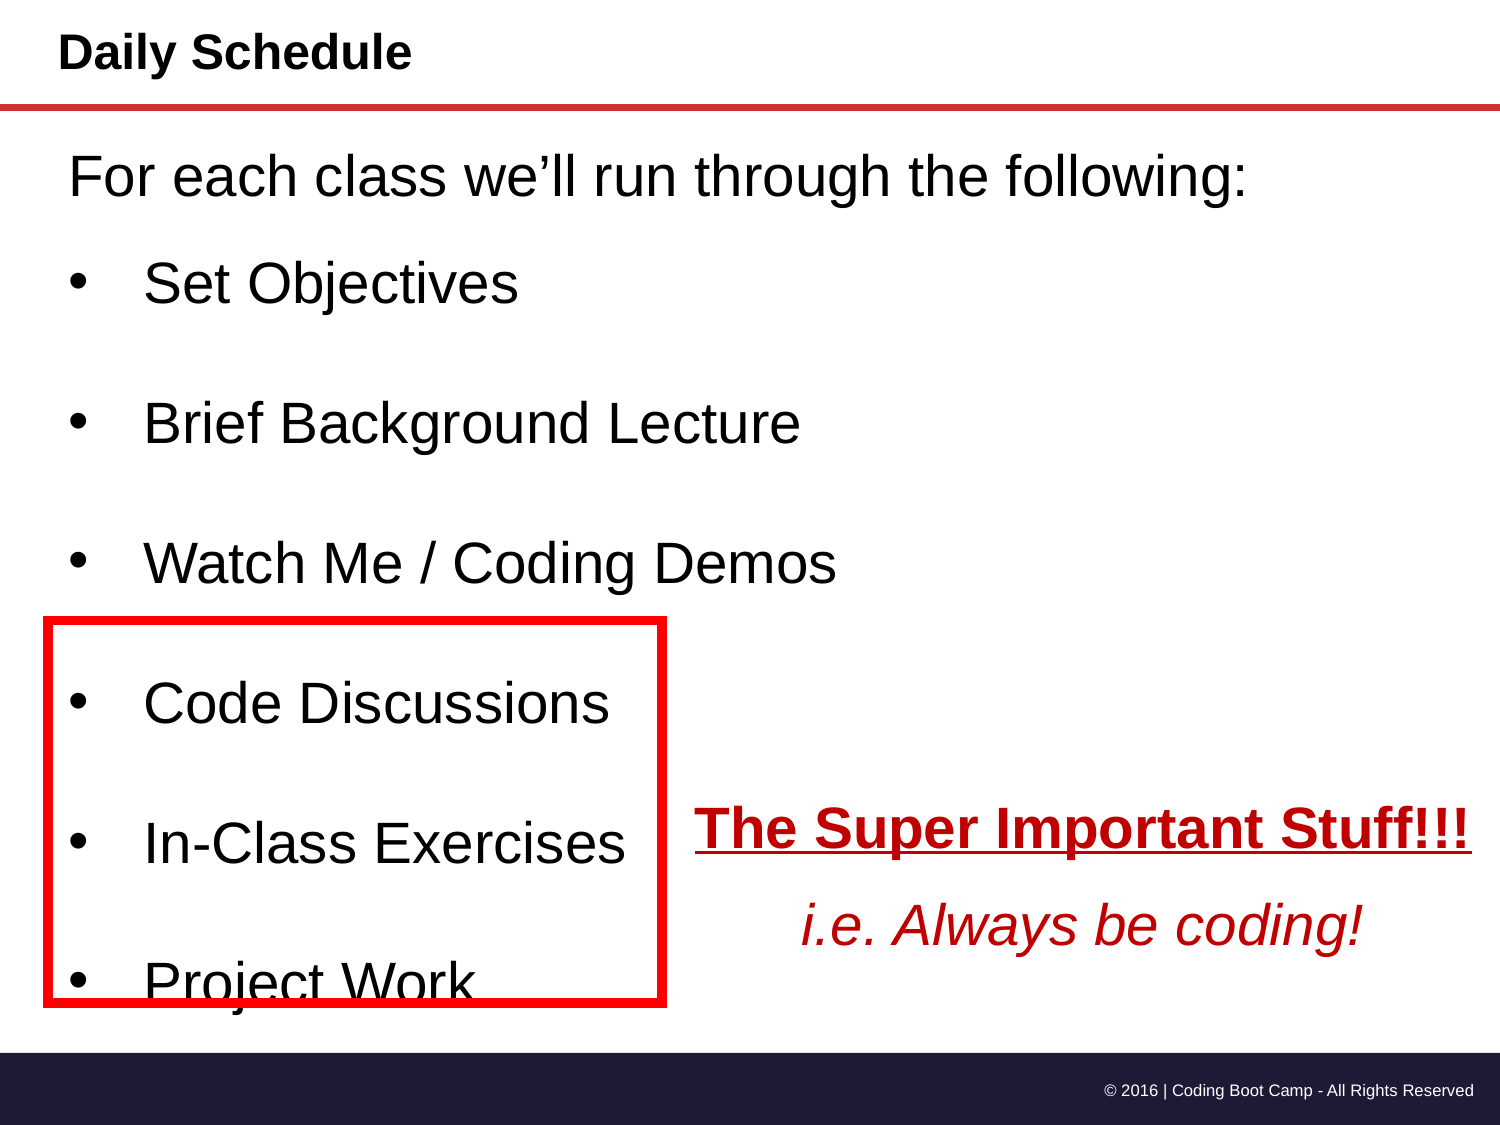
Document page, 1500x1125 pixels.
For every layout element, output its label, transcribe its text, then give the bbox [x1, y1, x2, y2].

text_box For each class we’ll run through the following: Set Objectives Brief Background Lecture Watch Me / Coding Demos Code Discussions In-Class Exercises Project Work [16, 122, 1484, 1030]
text_box i.e. Always be coding! [794, 880, 1373, 965]
text_box [47, 620, 663, 1004]
title Daily Schedule [49, 0, 948, 108]
text_box The Super Important Stuff!!! [686, 782, 1480, 868]
